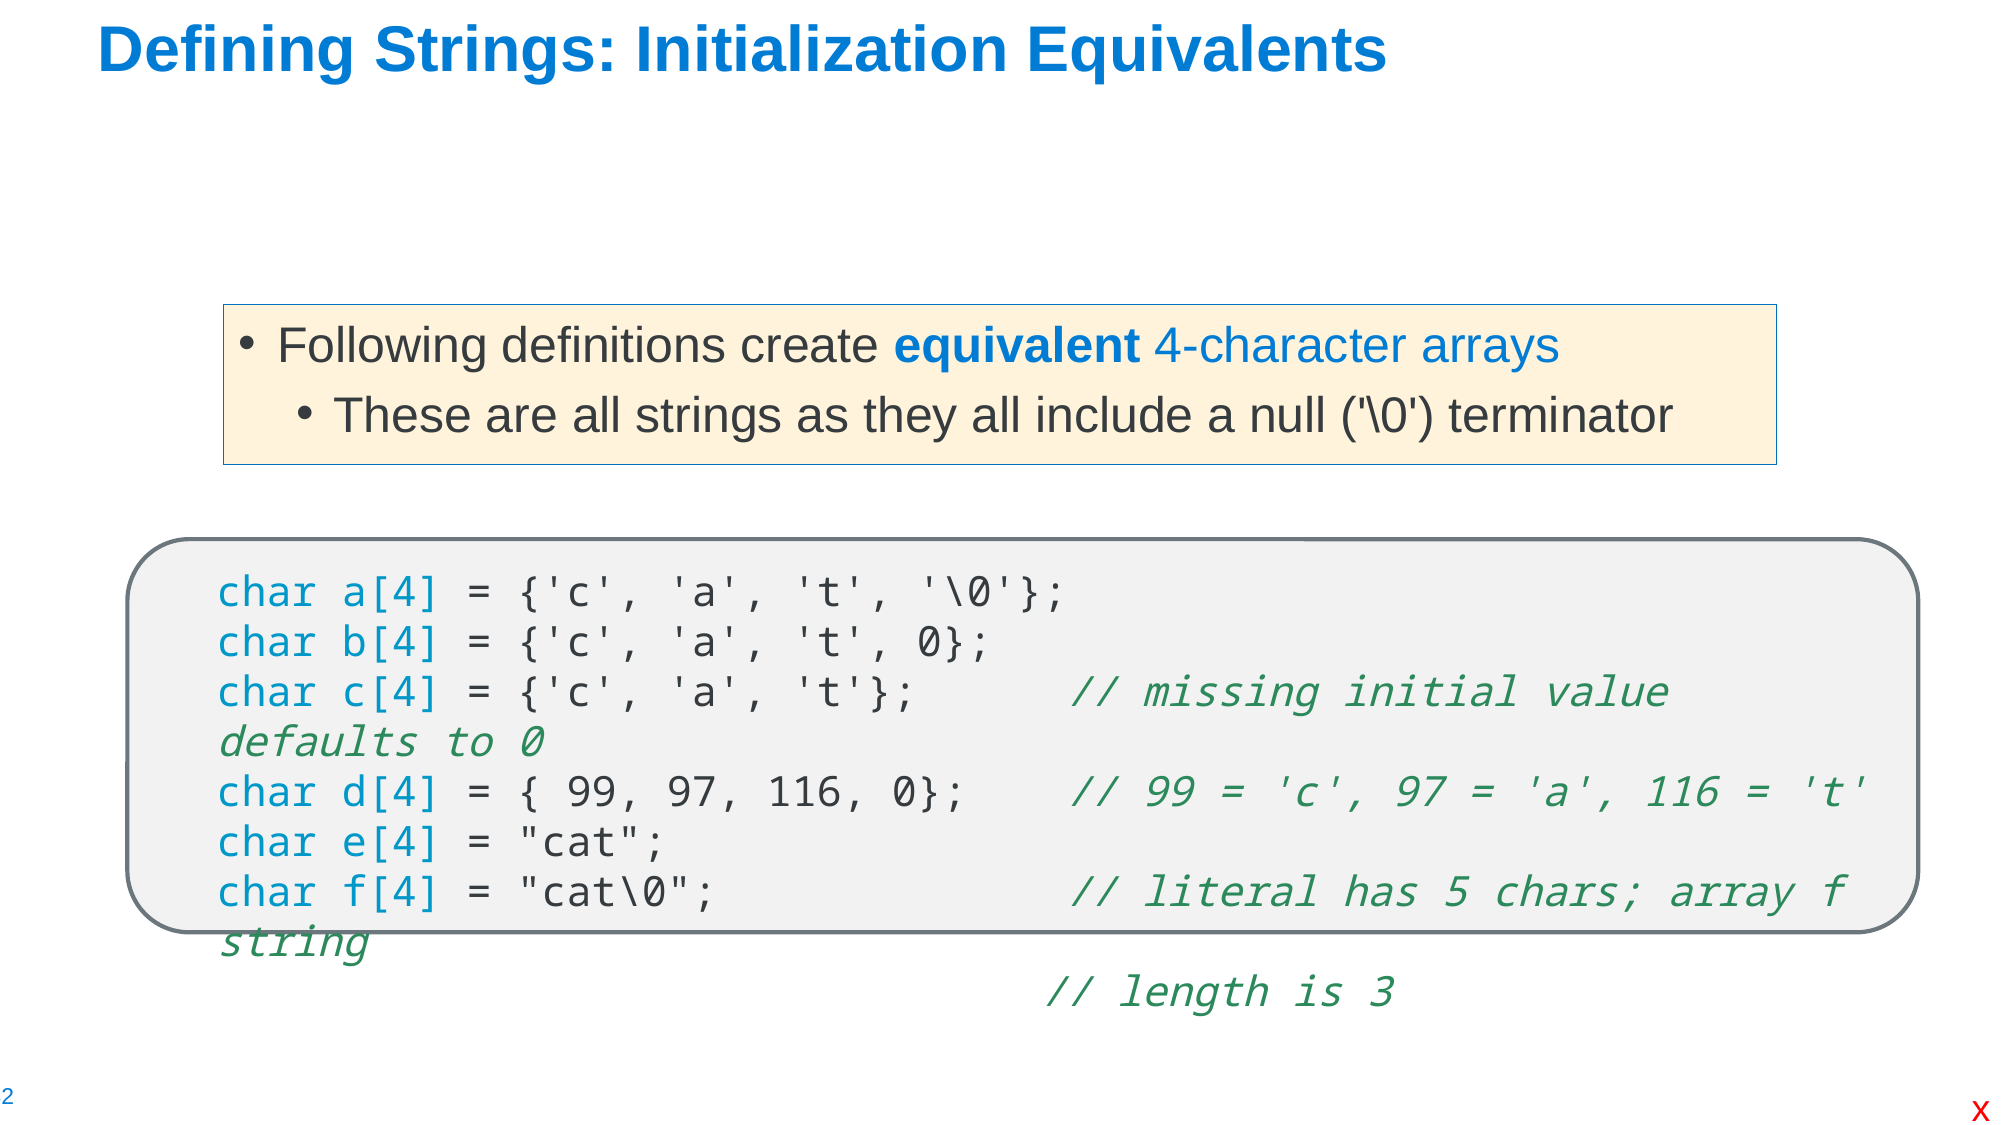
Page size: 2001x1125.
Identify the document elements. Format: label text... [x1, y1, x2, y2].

list Following definitions create equivalent 4-character arrays These are all strings as they all include a null ('\0') terminator [223, 304, 1777, 465]
text_box char a[4] = {'c', 'a', 't', '\0'}; char b[4] = {'c', 'a', 't', 0}; char c[4] = {'c', 'a', 't'}; // missing initial value defaults to 0 char d[4] = { 99, 97, 116, 0}; // 99 = 'c', 97 = 'a', 116 = 't' char e[4] = "cat"; char f[4] = "cat\0"; // literal has 5 chars; array f string // length is 3 [127, 539, 1919, 933]
title Defining Strings: Initialization Equivalents [82, 19, 1808, 93]
text_box x [1956, 1076, 2000, 1125]
